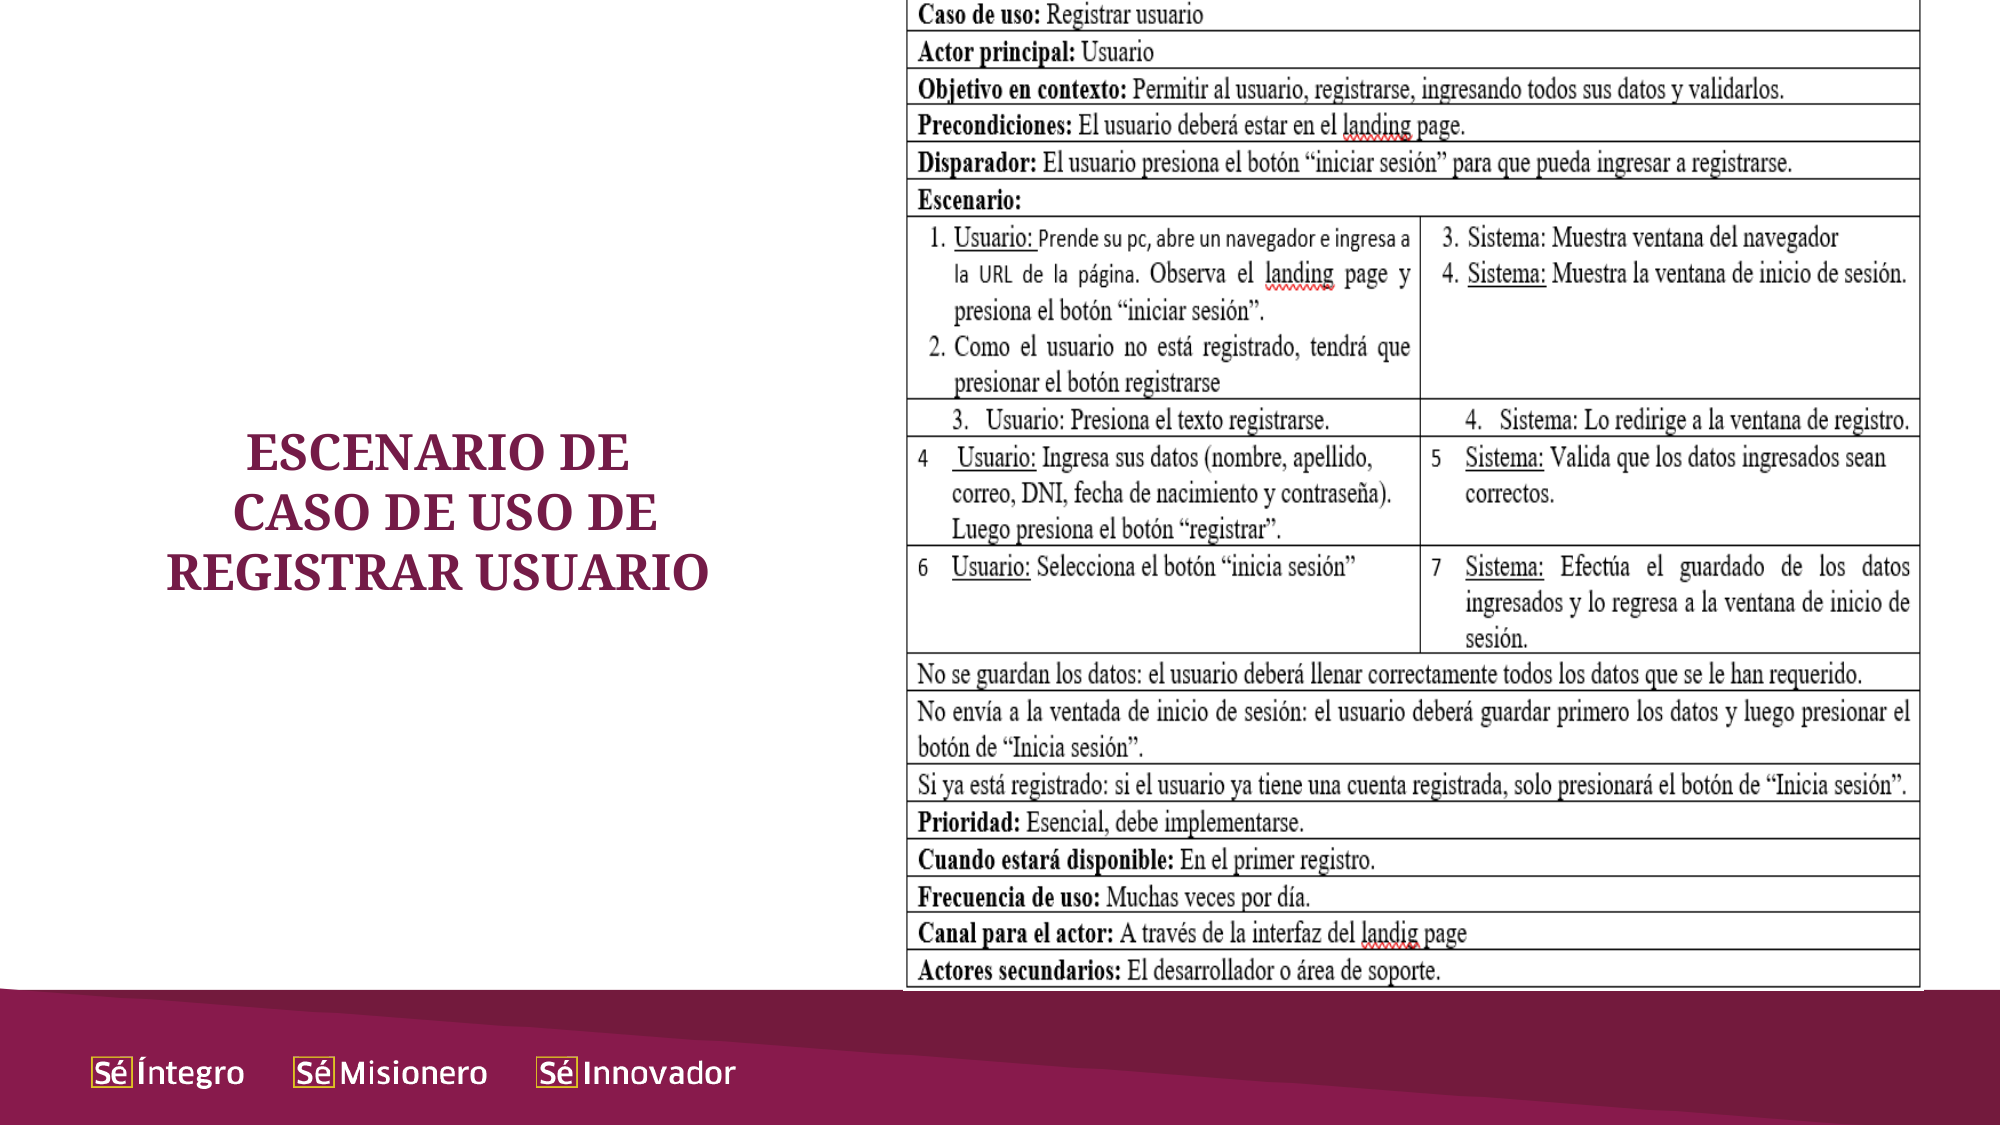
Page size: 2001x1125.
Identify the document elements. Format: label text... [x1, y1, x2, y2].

text_box ESCENARIO DE CASO DE USO DE REGISTRAR USUARIO [133, 405, 758, 616]
picture [0, 0, 2000, 1125]
